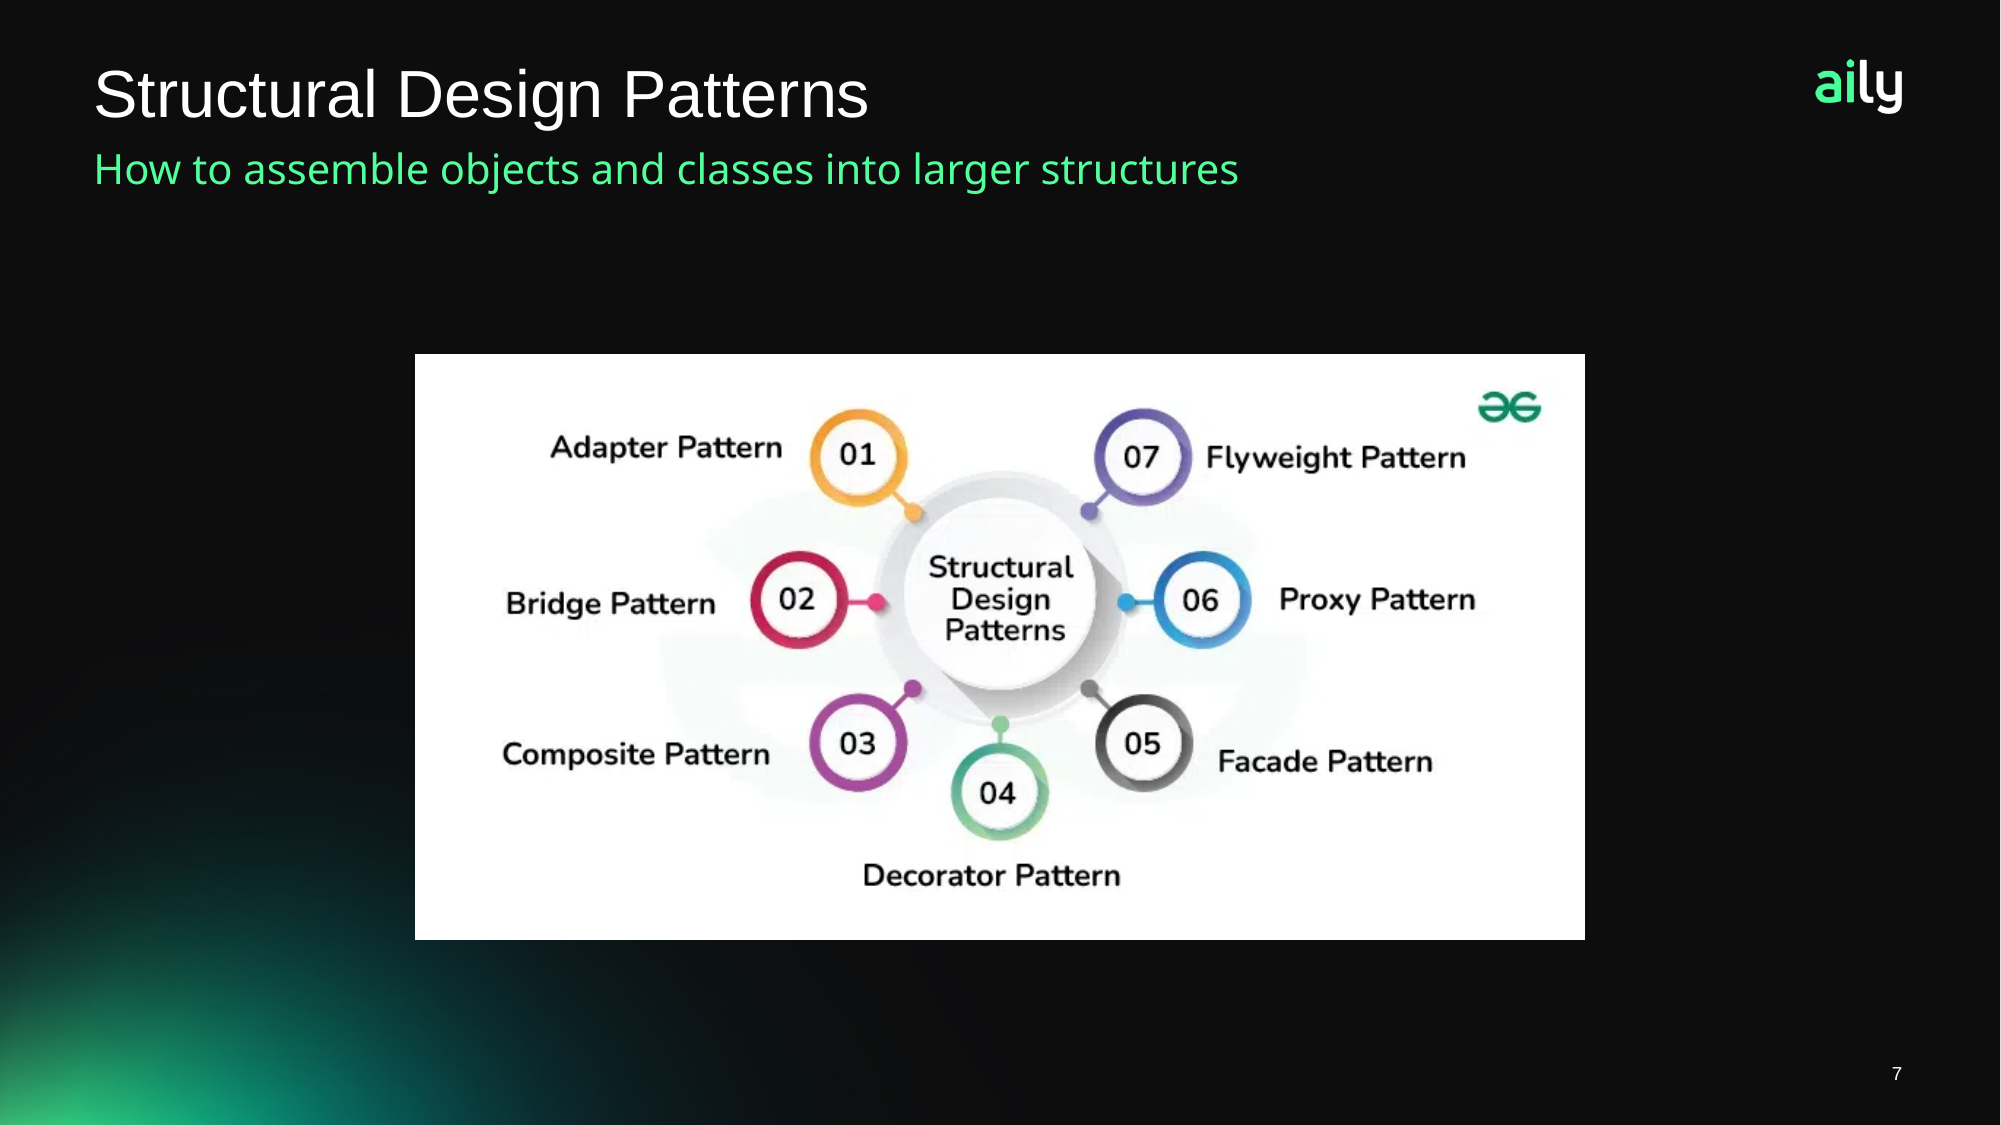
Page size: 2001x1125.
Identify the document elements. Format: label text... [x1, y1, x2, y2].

title Structural Design Patterns [93, 59, 1786, 148]
picture [0, 0, 2001, 1125]
list How to assemble objects and classes into larger structures [93, 148, 1786, 218]
slide_number 7 [1452, 1042, 1903, 1103]
